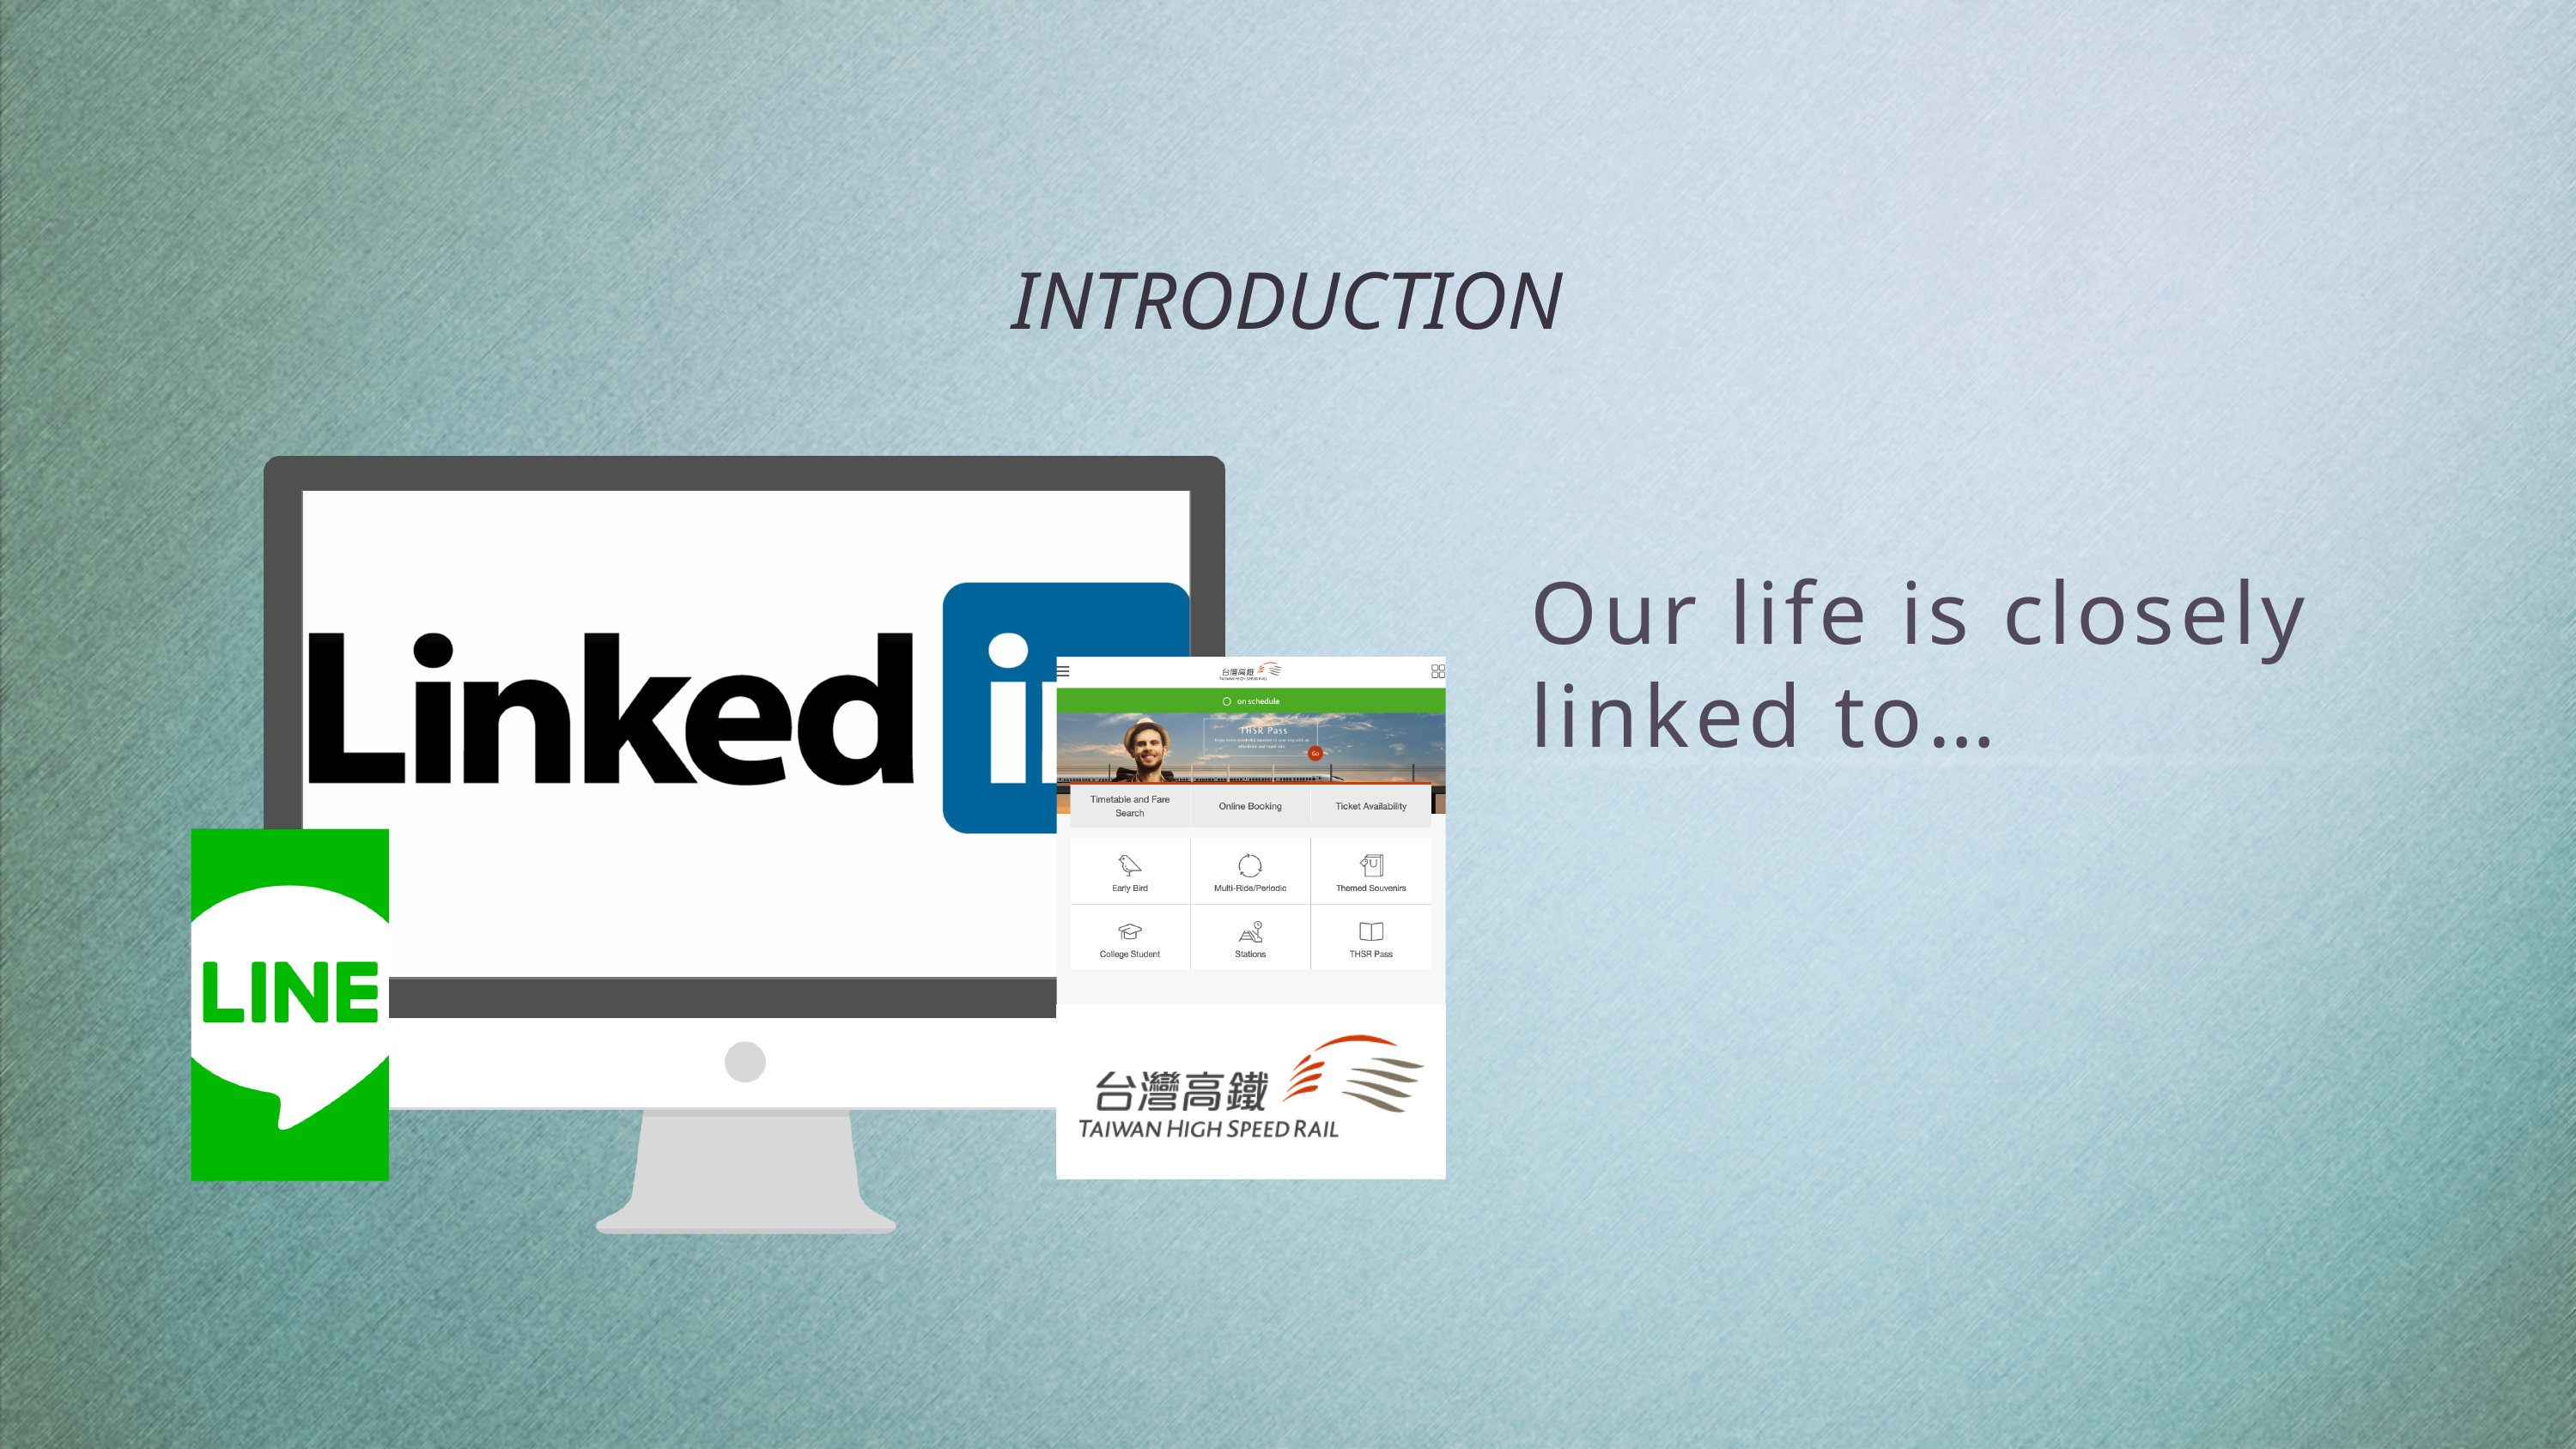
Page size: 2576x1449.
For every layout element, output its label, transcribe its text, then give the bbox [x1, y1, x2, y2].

picture [0, 0, 2576, 1449]
list INTRODUCTION [173, 253, 2402, 342]
list Our life is closely linked to… [1508, 456, 2403, 776]
